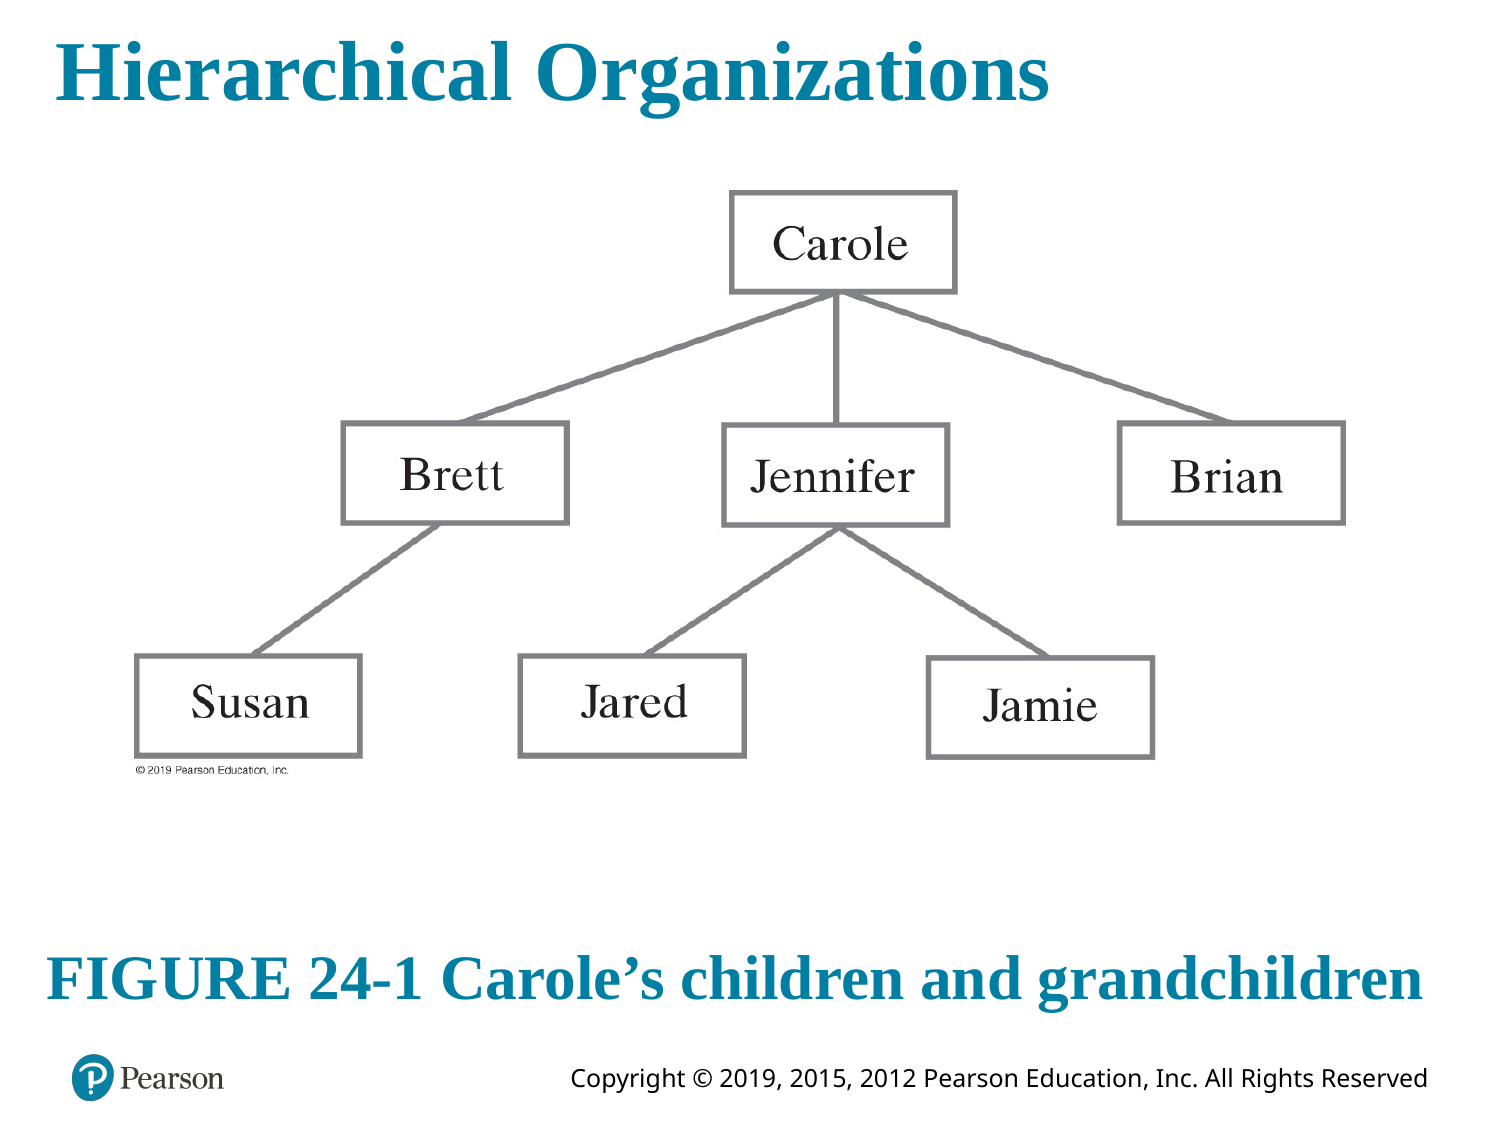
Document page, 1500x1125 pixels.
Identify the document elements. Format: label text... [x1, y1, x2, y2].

list FIGURE 24-1 Carole’s children and grandchildren [31, 872, 1447, 1029]
picture [128, 184, 1351, 780]
picture [80, 1063, 106, 1088]
picture [72, 1054, 88, 1070]
picture [72, 1087, 83, 1101]
title Hierarchical Organizations [40, 0, 1438, 133]
picture [98, 1054, 224, 1101]
